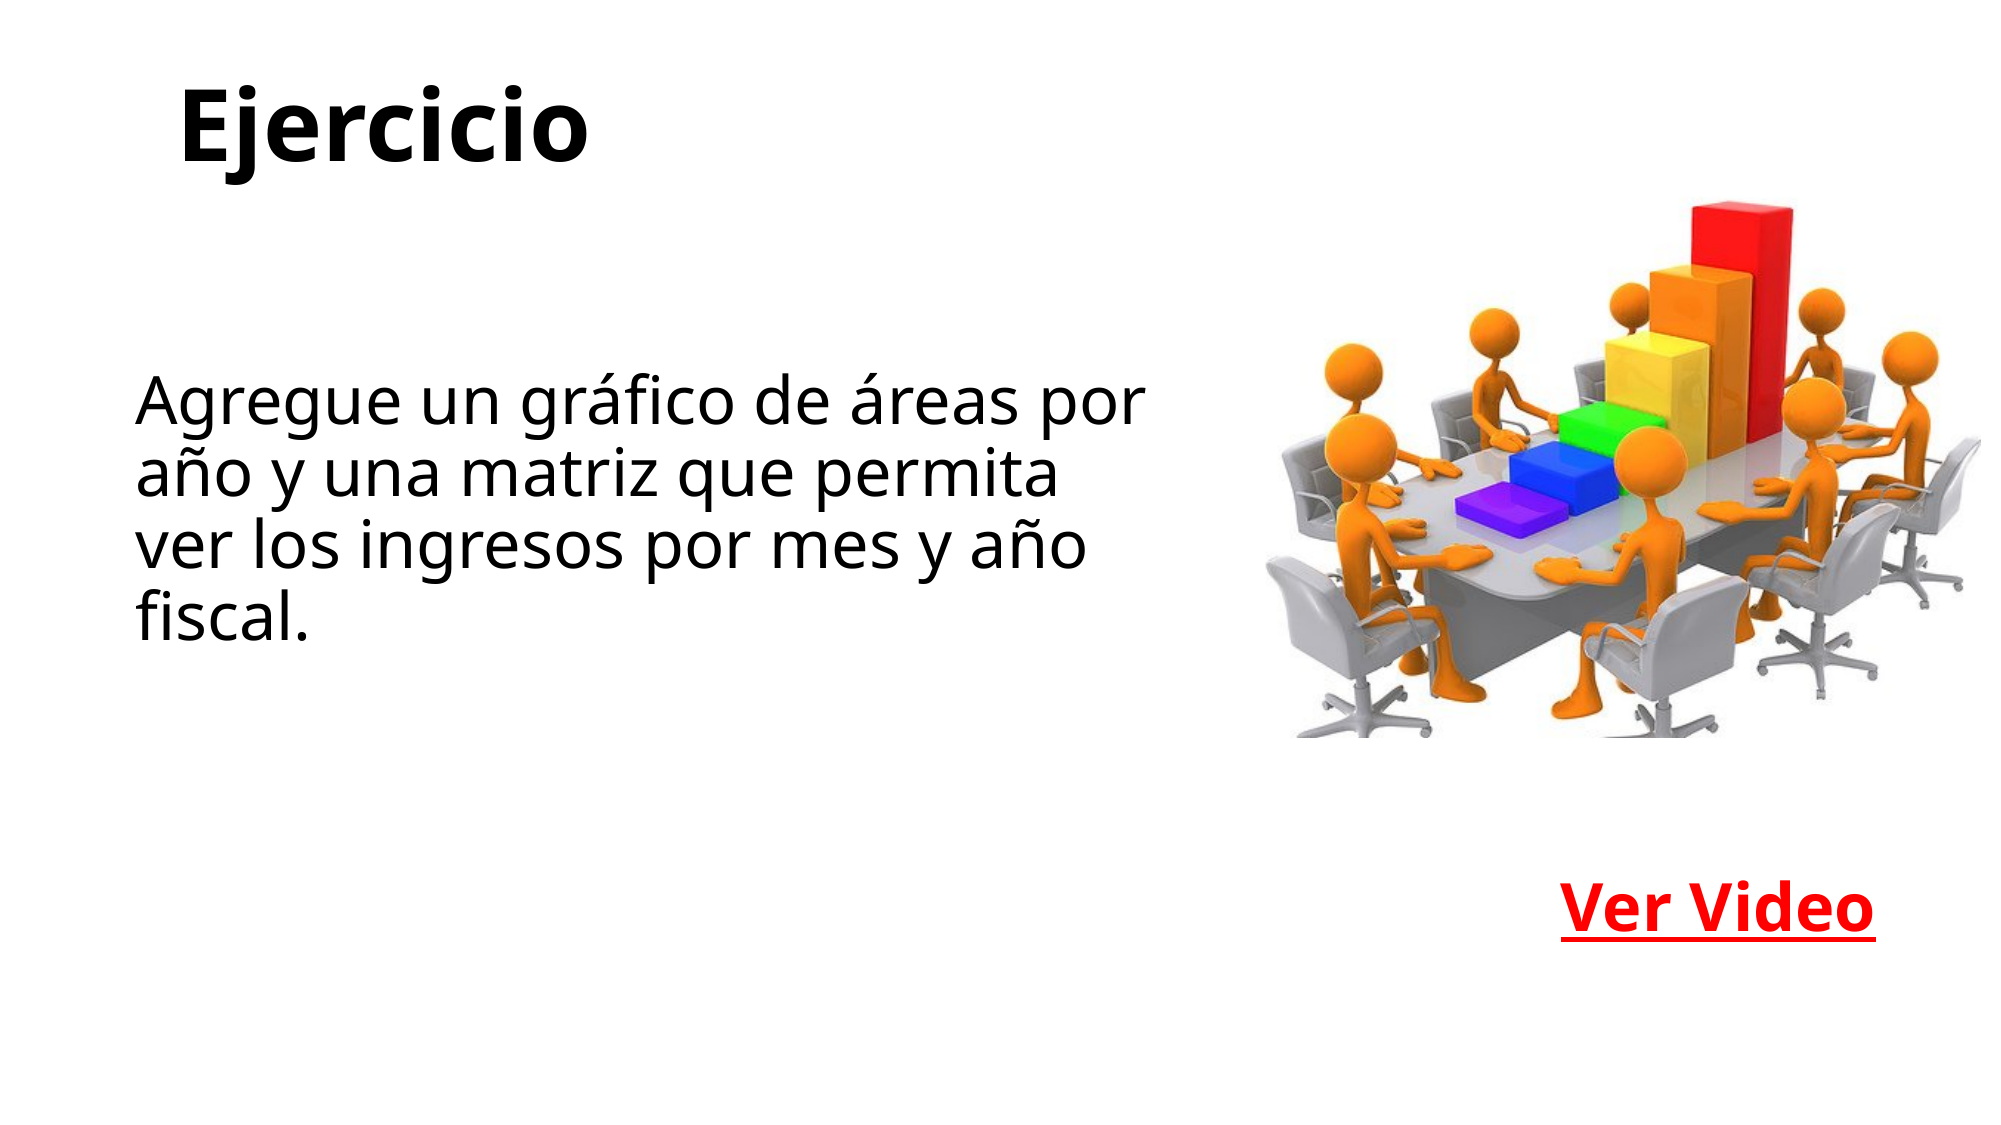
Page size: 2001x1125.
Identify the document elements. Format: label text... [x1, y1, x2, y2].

picture [1263, 155, 1982, 738]
list Agregue un gráfico de áreas por año y una matriz que permita ver los ingresos por mes y año fiscal. [120, 359, 1180, 766]
title Ejercicio [161, 69, 750, 192]
text_box Ver Video [1546, 857, 1892, 964]
